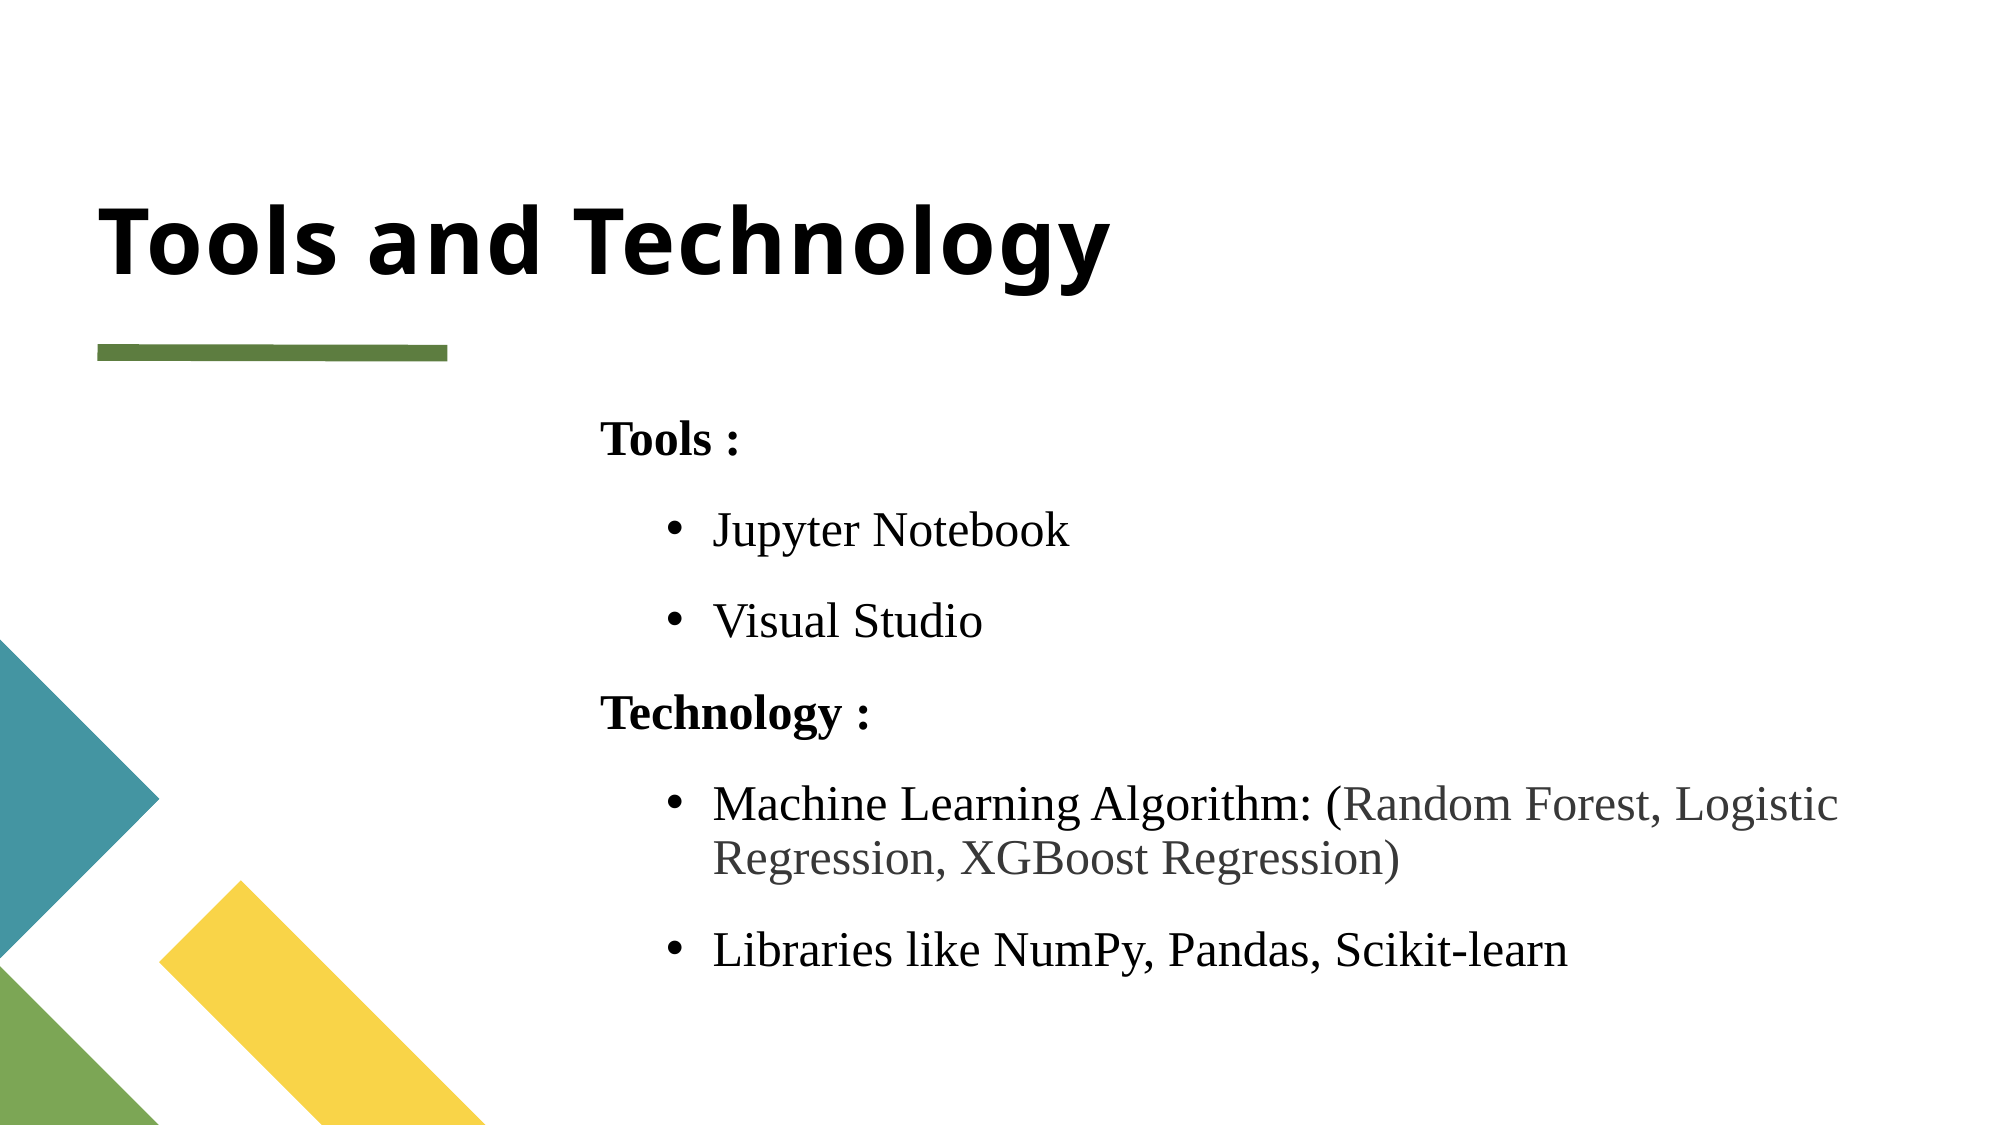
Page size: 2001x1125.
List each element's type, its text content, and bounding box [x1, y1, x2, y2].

list Tools : Jupyter Notebook Visual Studio Technology : Machine Learning Algorithm: (Random Forest, Logistic Regression, XGBoost Regression) Libraries like NumPy, Pandas, Scikit-learn [600, 374, 1882, 982]
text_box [0, 639, 486, 1125]
title Tools and Technology [97, 16, 1882, 293]
